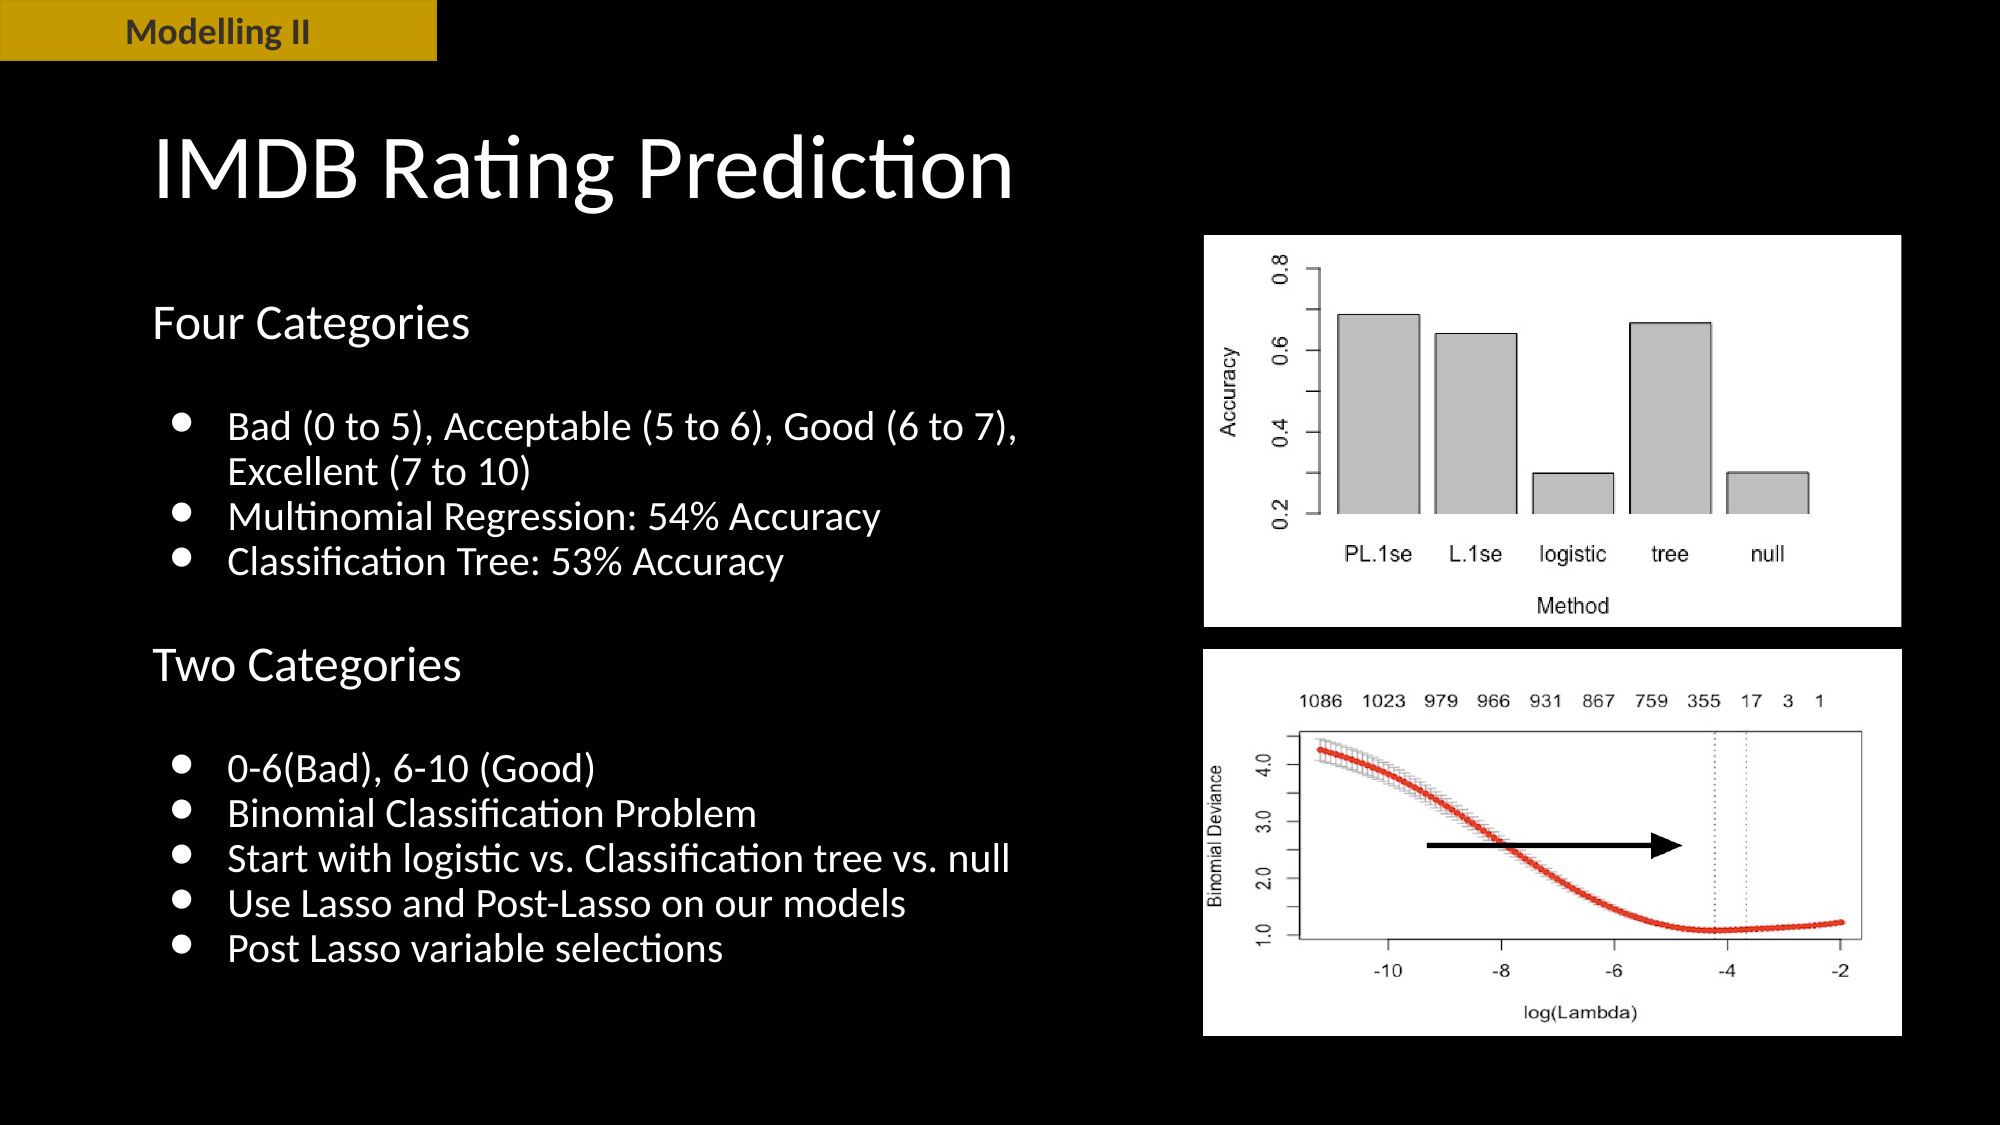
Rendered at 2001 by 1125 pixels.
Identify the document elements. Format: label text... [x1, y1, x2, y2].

title IMDB Rating Prediction [137, 59, 1863, 278]
title Four Categories Bad (0 to 5), Acceptable (5 to 6), Good (6 to 7), Excellent (7 to 10) Multinomial Regression: 54% Accuracy Classification Tree: 53% Accuracy Two Categories 0-6(Bad), 6-10 (Good) Binomial Classification Problem Start with logistic vs. Classification tree vs. null Use Lasso and Post-Lasso on our models Post Lasso variable selections [137, 254, 1177, 1013]
picture [1203, 234, 1902, 627]
picture [1203, 648, 1902, 1036]
text_box Modelling II [0, 0, 436, 60]
